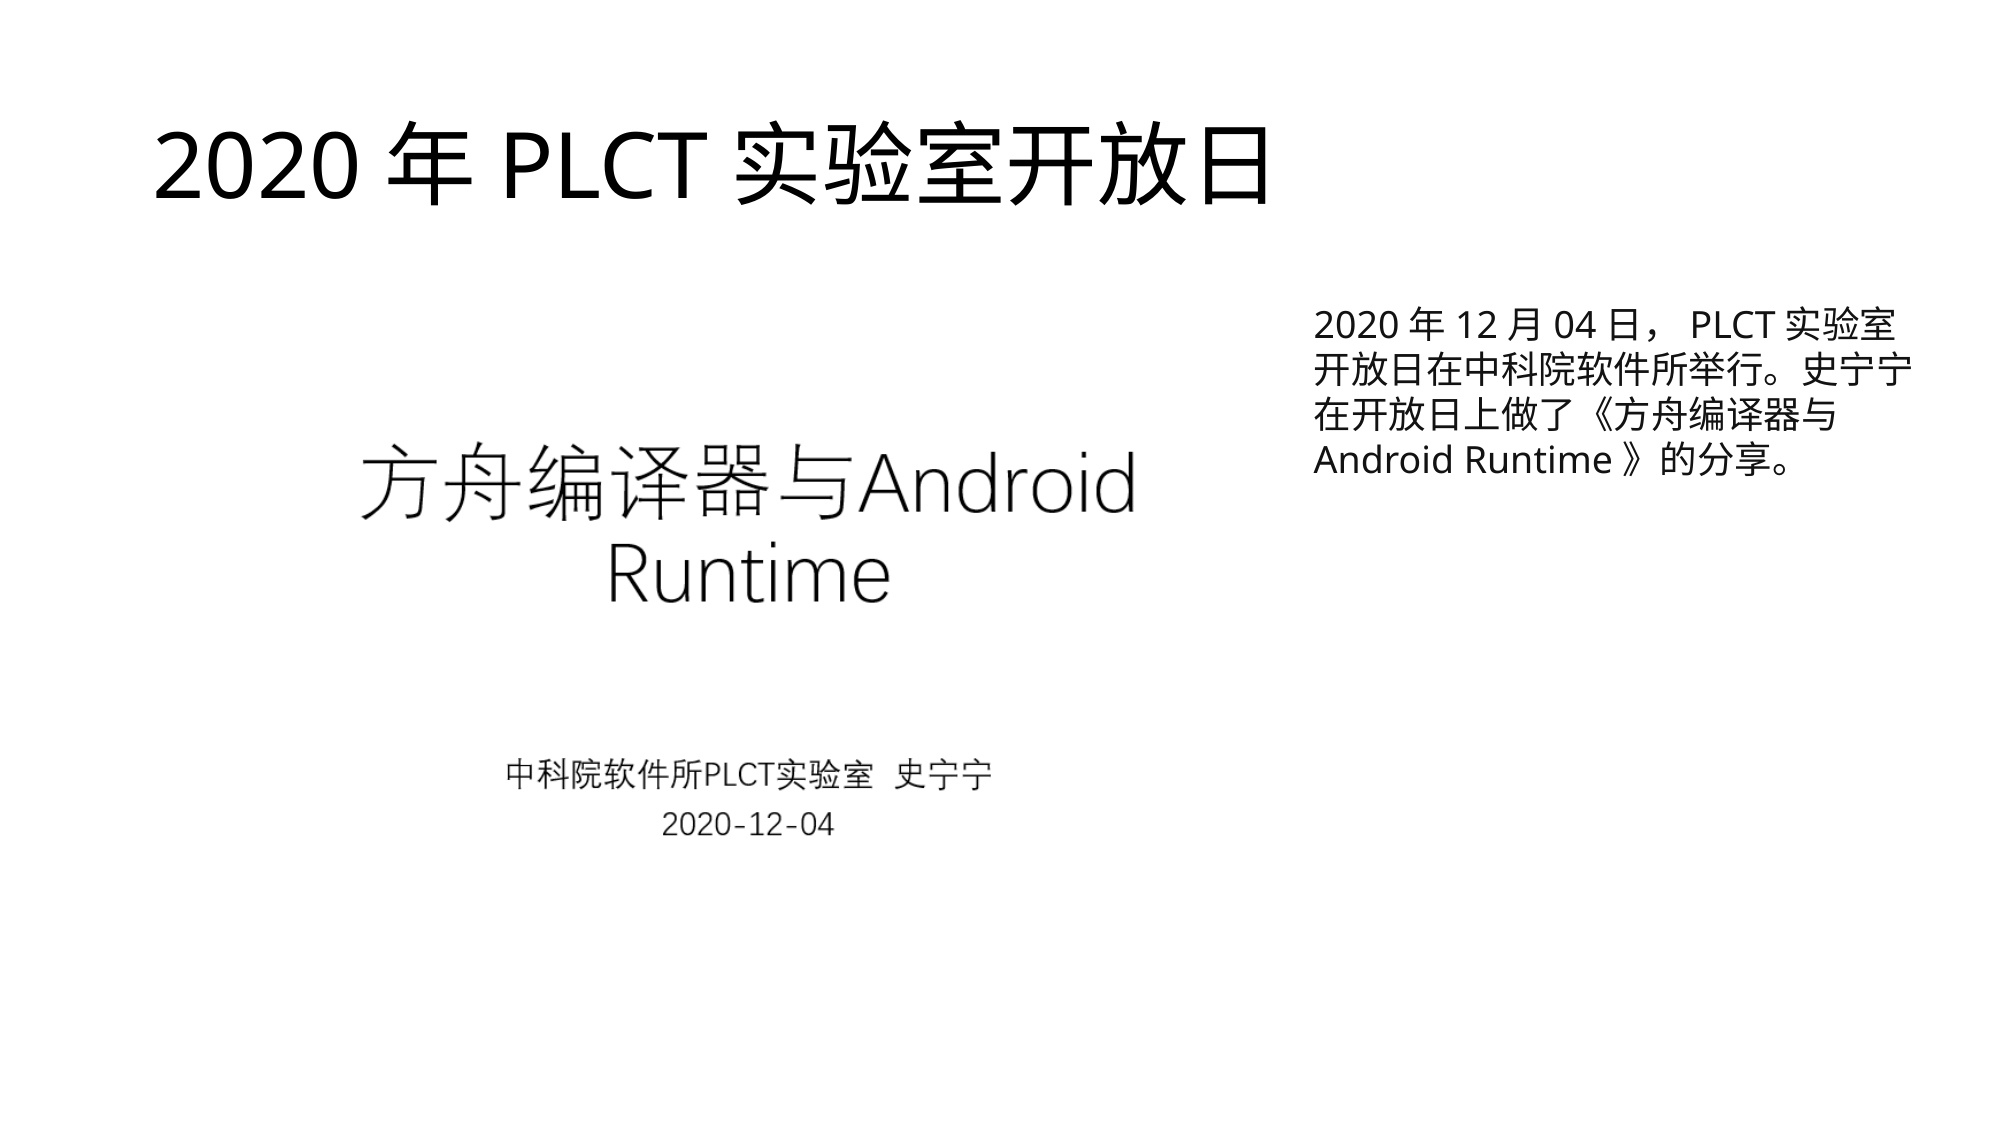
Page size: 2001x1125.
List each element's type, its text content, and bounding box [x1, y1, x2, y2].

title 2020年PLCT实验室开放日 [137, 59, 1863, 278]
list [94, 255, 1399, 970]
text_box 2020年12月04日，PLCT实验室开放日在中科院软件所举行。史宁宁在开放日上做了《方舟编译器与Android Runtime》的分享。 [1399, 293, 1936, 489]
